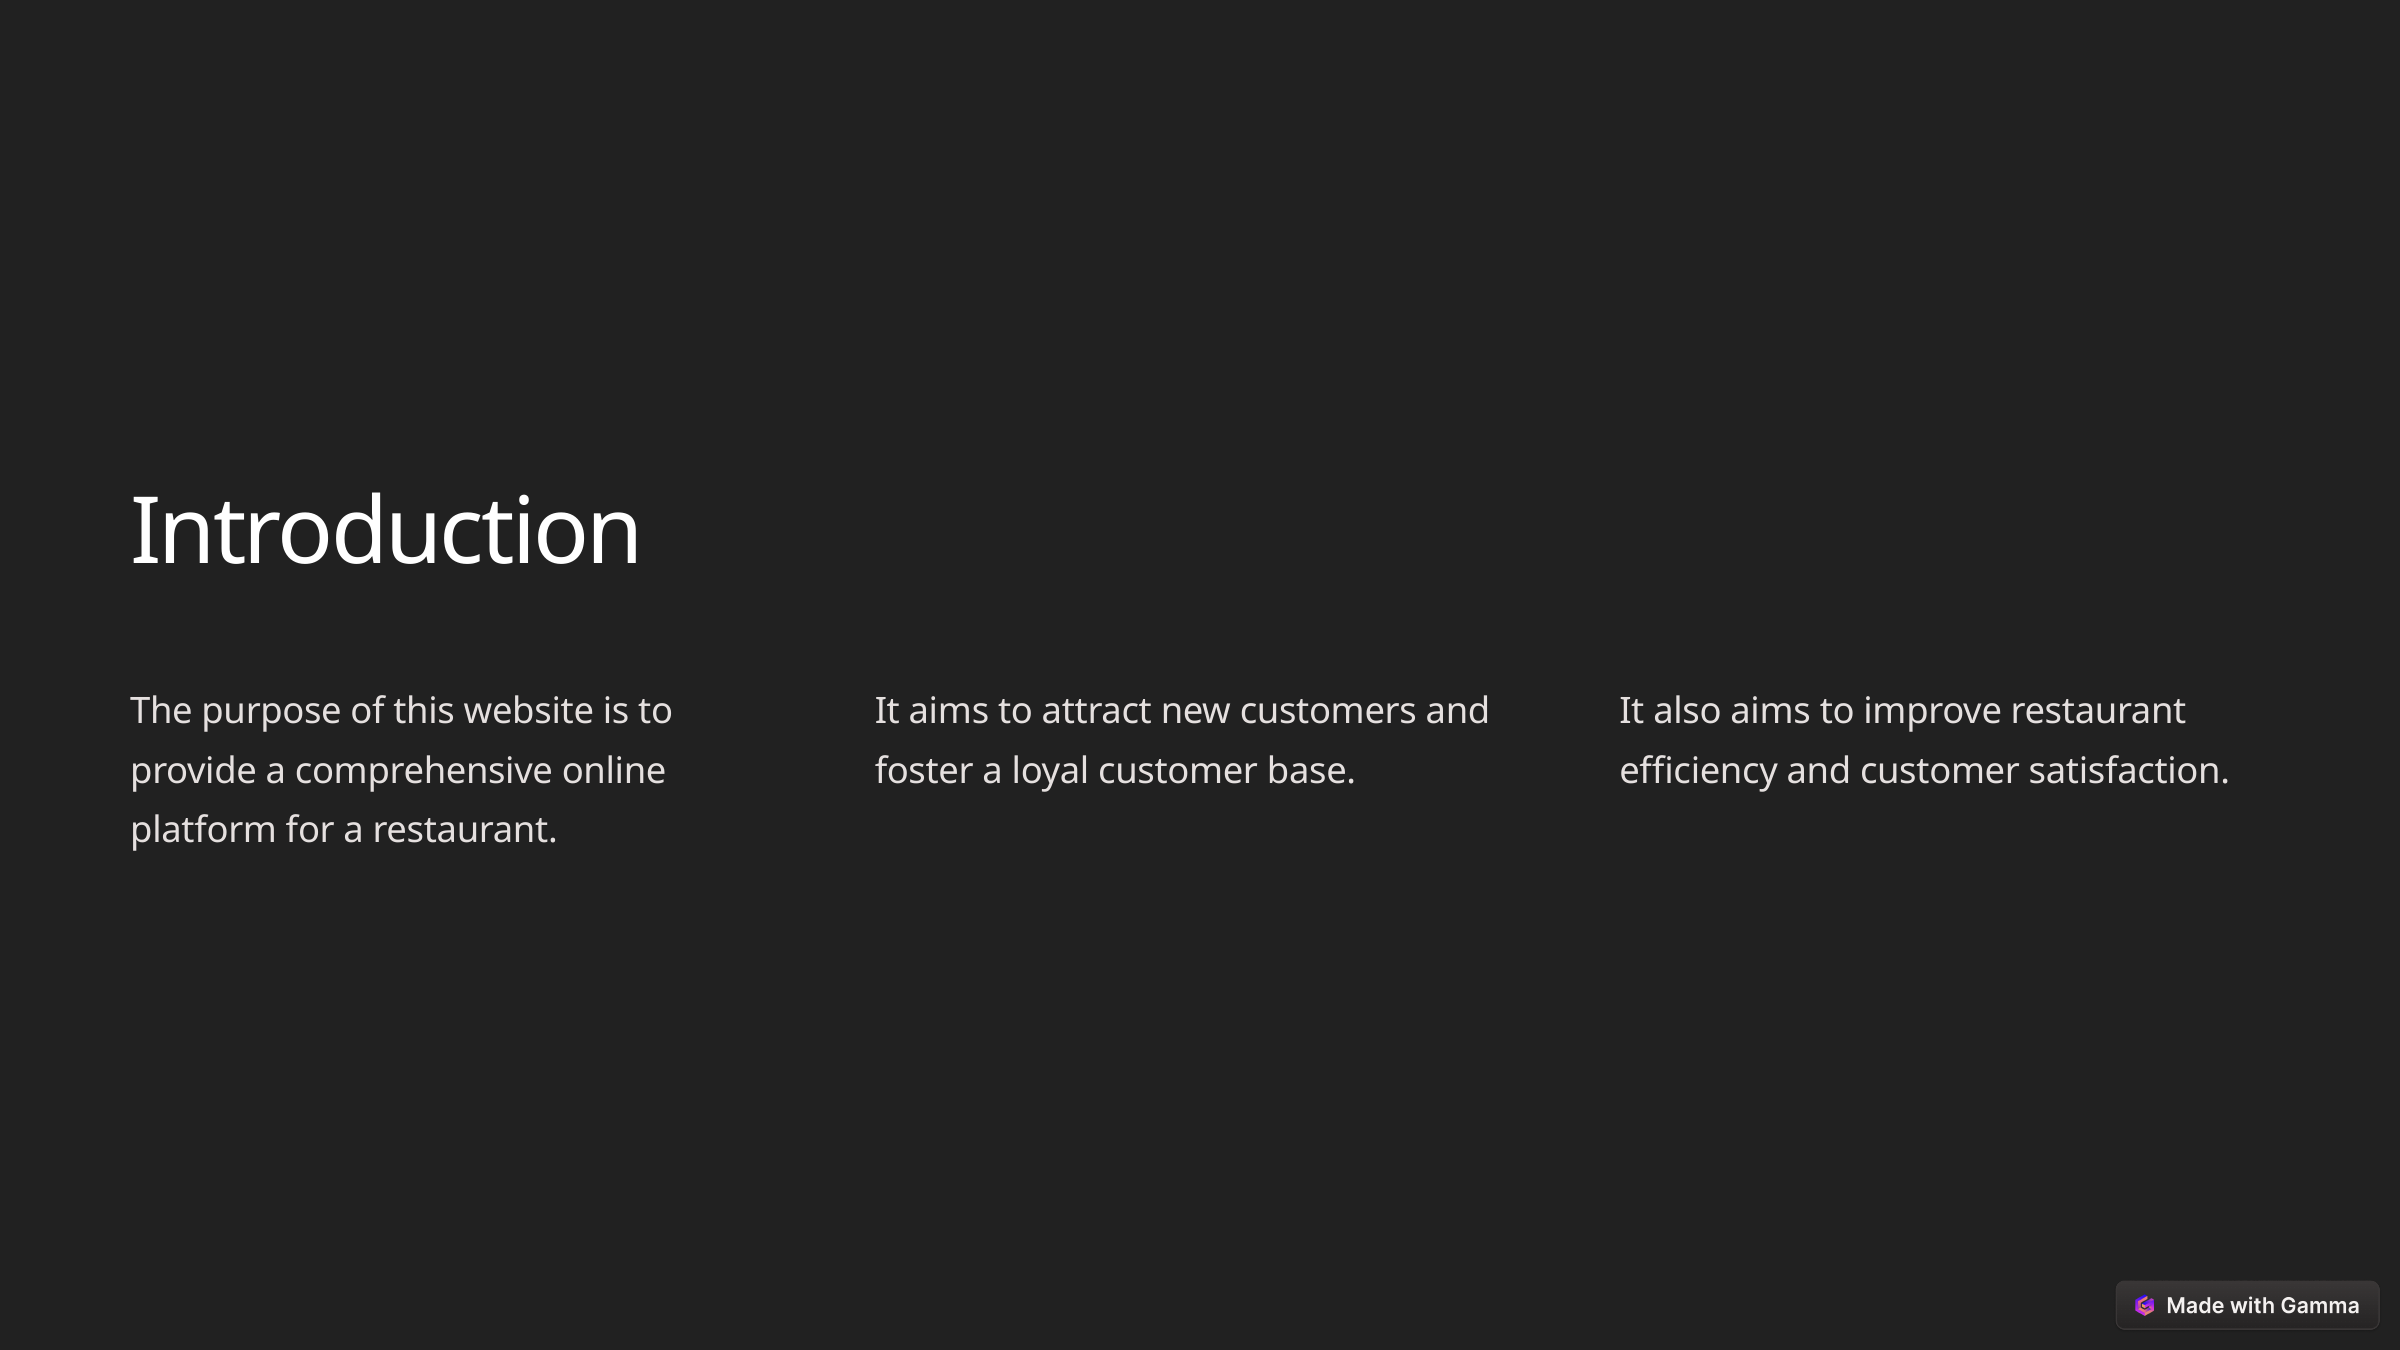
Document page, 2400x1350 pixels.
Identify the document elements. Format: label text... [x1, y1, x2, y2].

text_box It aims to attract new customers and foster a loyal customer base. [874, 671, 1528, 791]
text_box It also aims to improve restaurant efficiency and customer satisfaction. [1619, 671, 2272, 791]
text_box Introduction [130, 466, 1061, 583]
text_box The purpose of this website is to provide a comprehensive online platform for a restaurant. [130, 671, 783, 851]
picture [2106, 1271, 2389, 1339]
